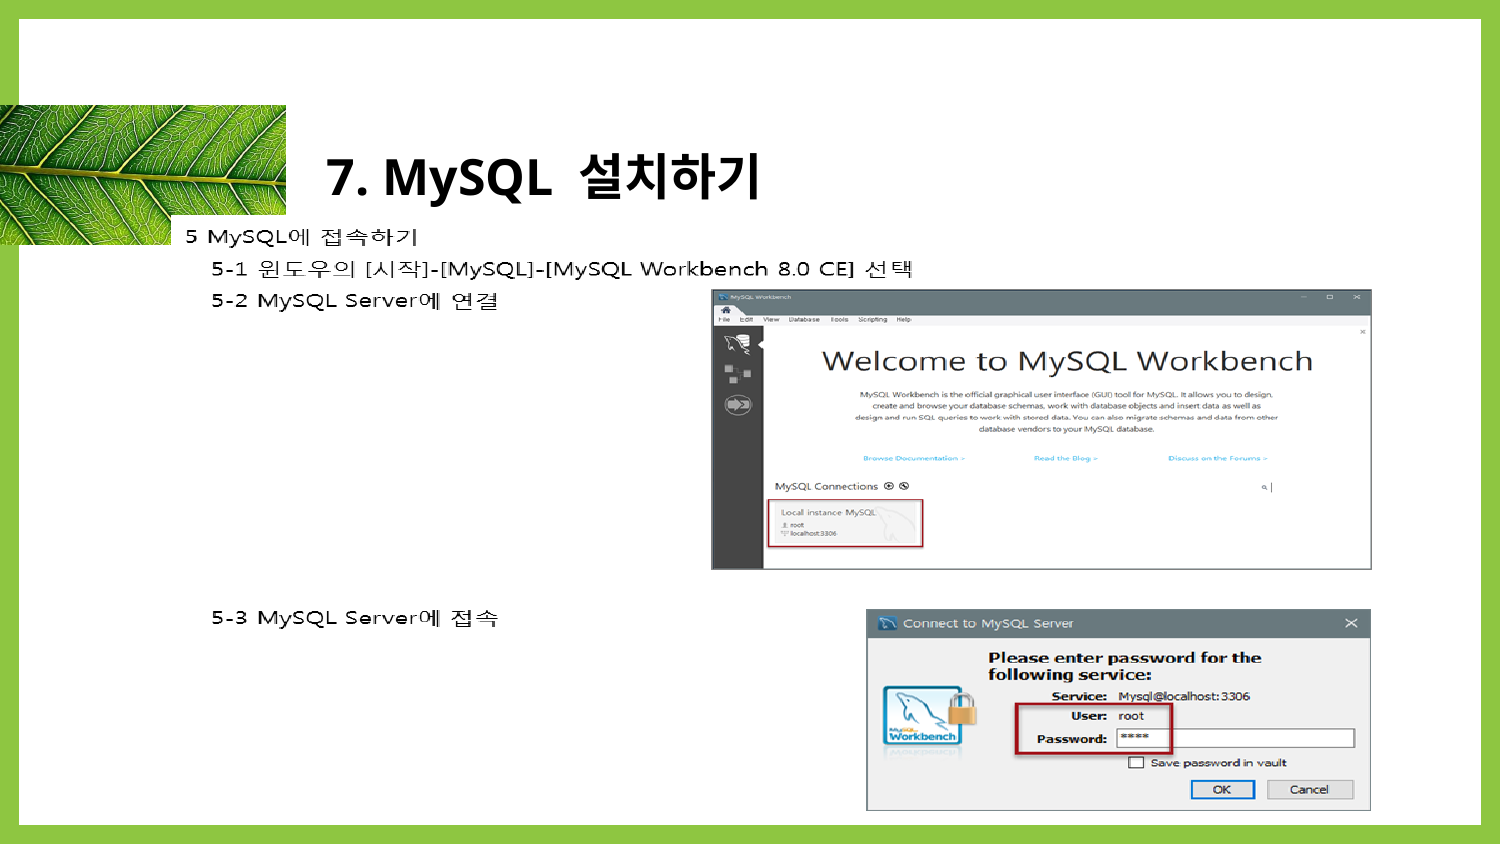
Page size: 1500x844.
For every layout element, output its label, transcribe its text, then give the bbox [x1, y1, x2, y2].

title 7. MySQL 설치하기 [315, 97, 1363, 213]
picture [0, 105, 1399, 825]
